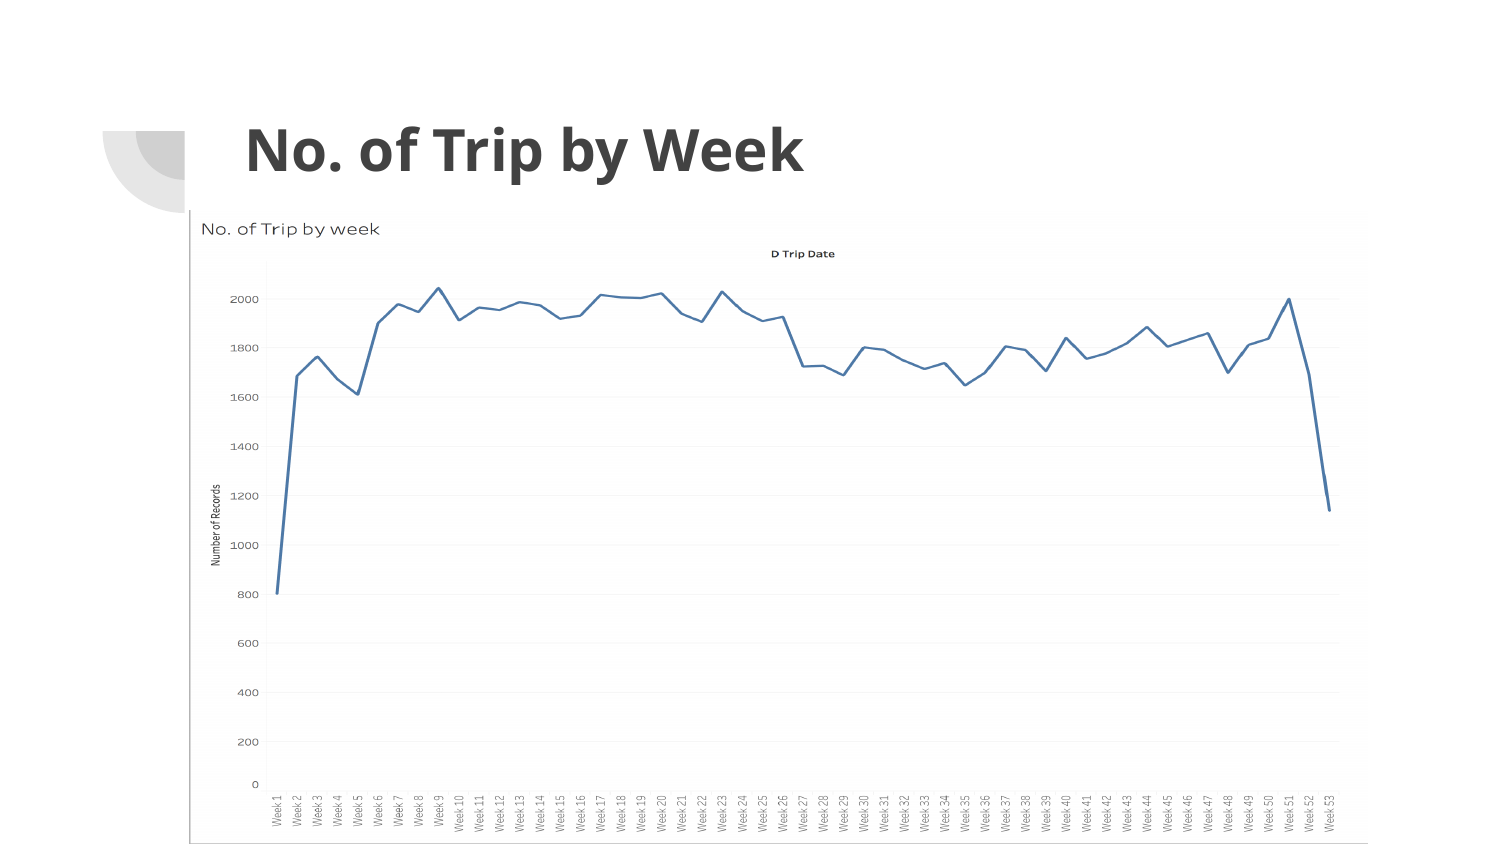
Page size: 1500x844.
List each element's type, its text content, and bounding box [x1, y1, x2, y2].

title No. of Trip by Week [213, 98, 1368, 210]
picture [189, 210, 1368, 844]
